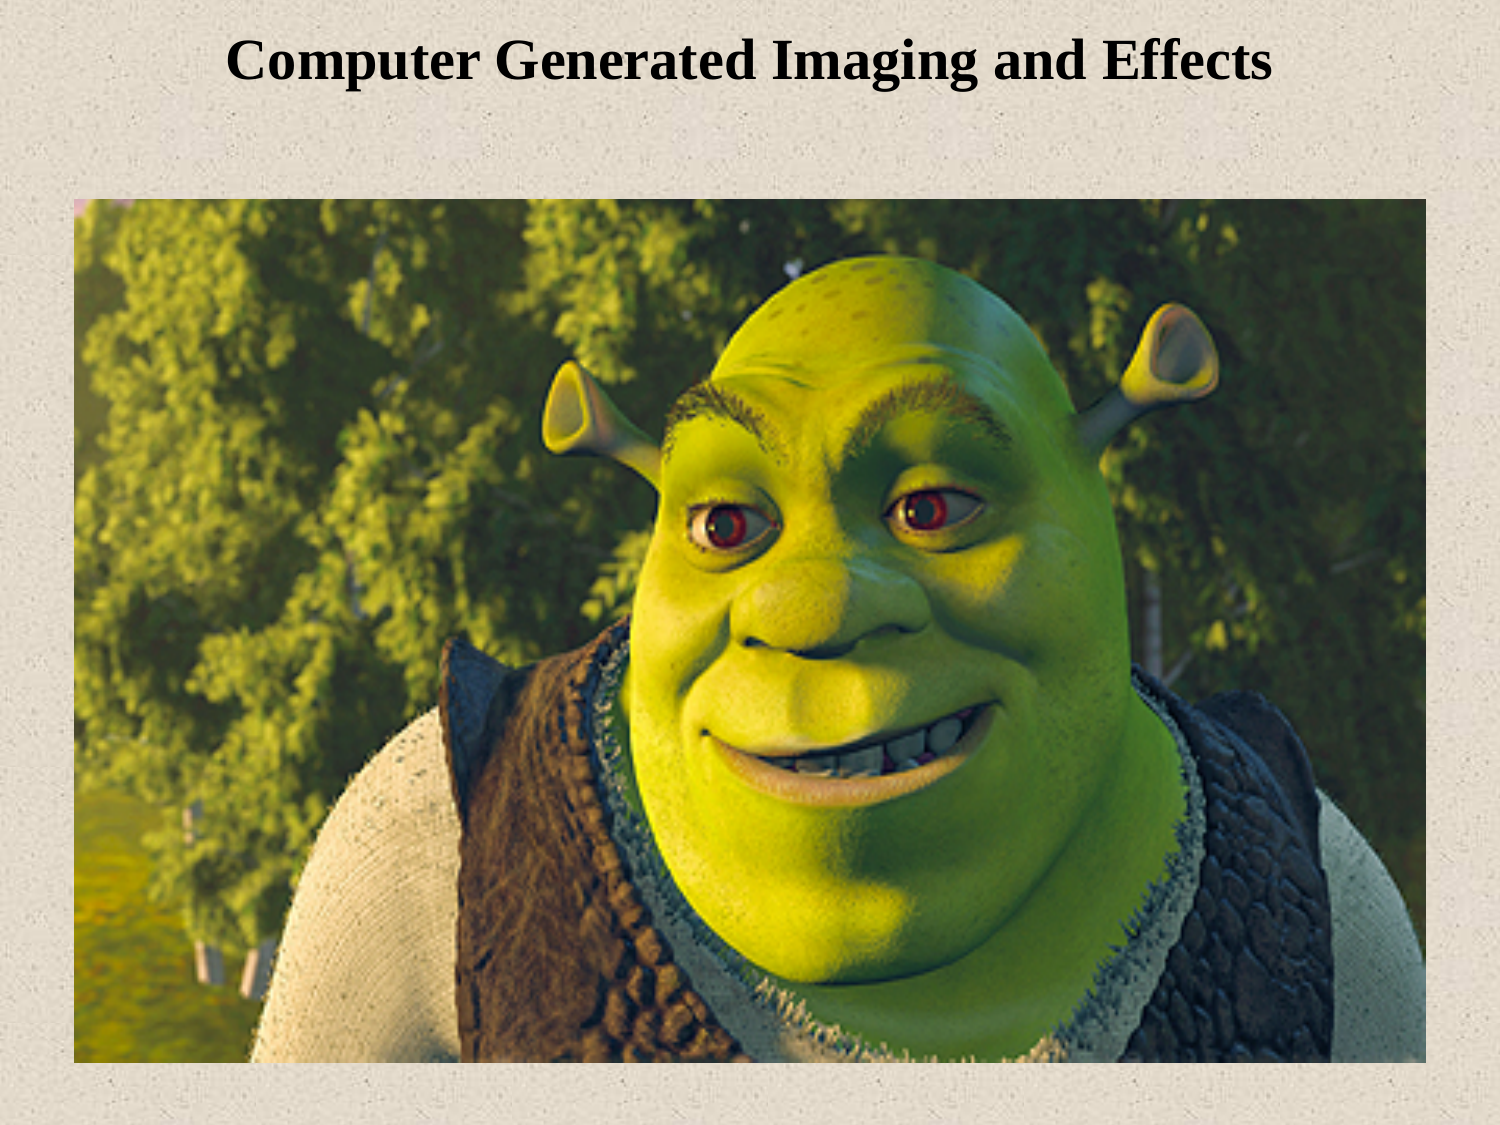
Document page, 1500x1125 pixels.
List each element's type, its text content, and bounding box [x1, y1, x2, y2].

title Computer Generated Imaging and Effects [112, 0, 1388, 113]
picture [0, 0, 1500, 1125]
